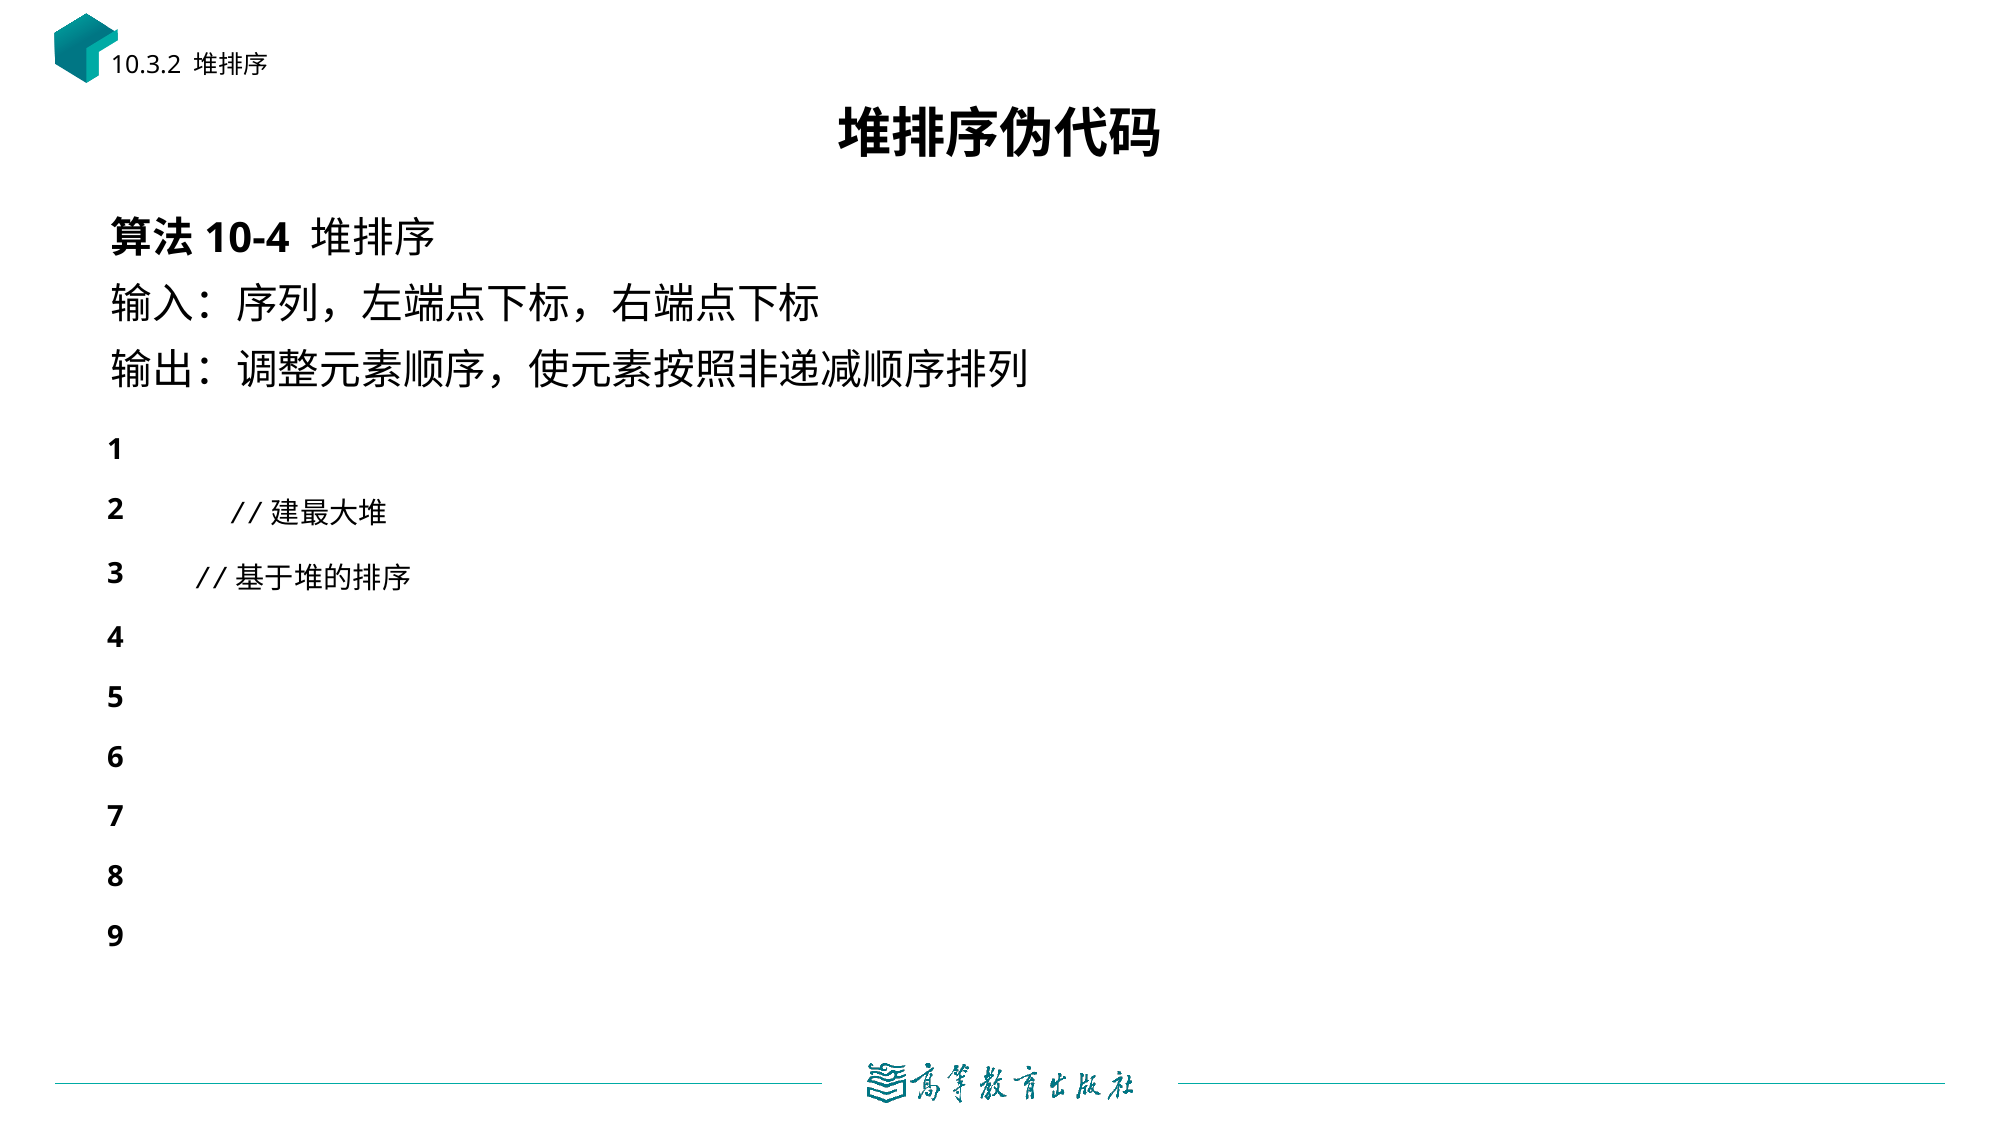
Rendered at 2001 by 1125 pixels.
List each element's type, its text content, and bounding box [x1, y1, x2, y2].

subtitle 10.3.2 堆排序 [95, 44, 894, 99]
picture [867, 1063, 1133, 1103]
title 堆排序伪代码 [137, 92, 1863, 178]
